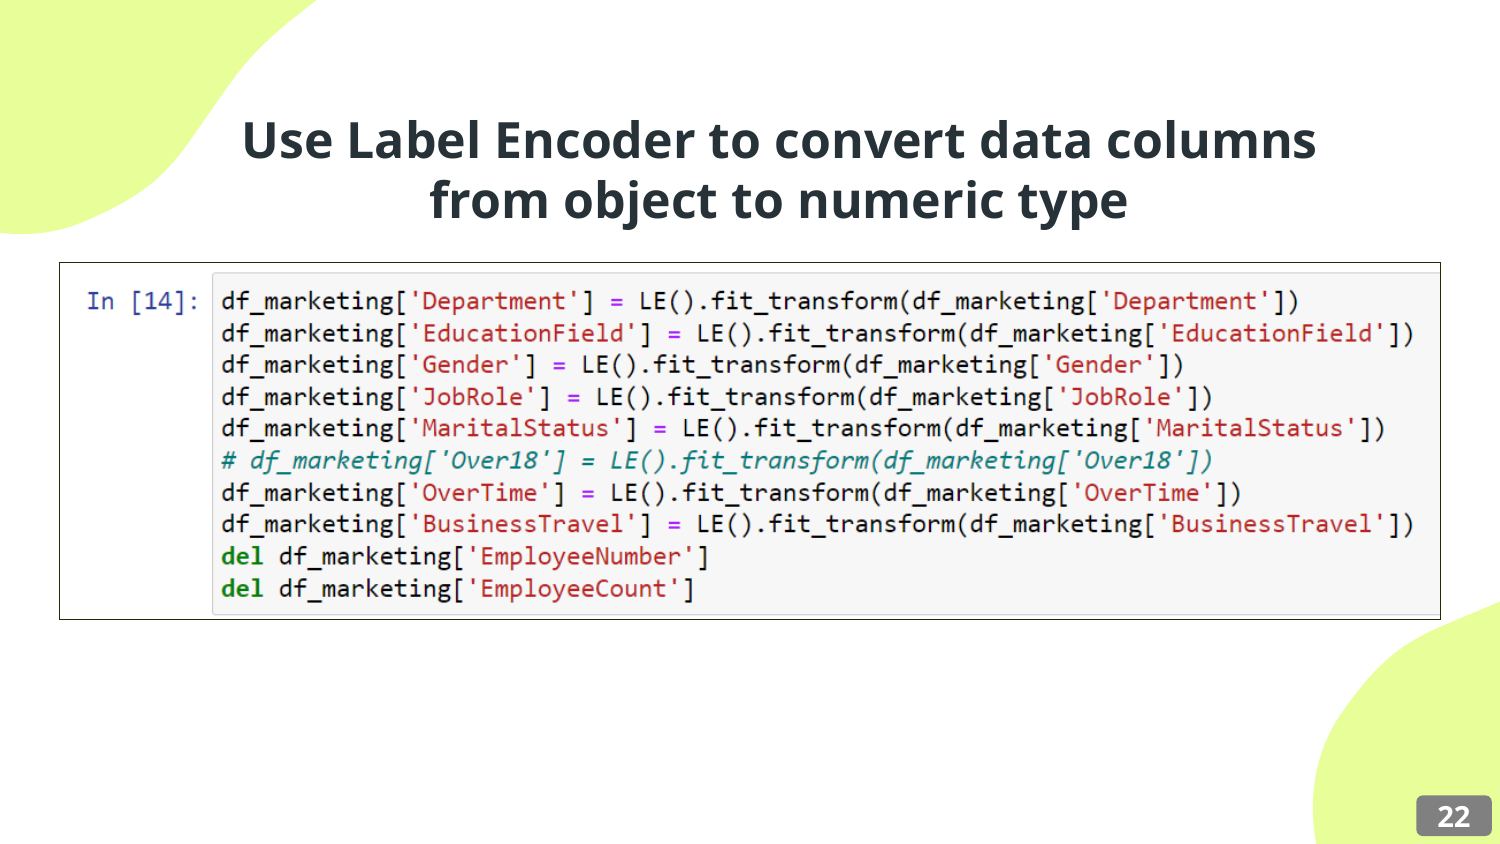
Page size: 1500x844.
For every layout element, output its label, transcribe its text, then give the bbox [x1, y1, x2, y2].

text_box 22 [1414, 793, 1495, 839]
title Use Label Encoder to convert data columns from object to numeric type [199, 0, 1361, 261]
picture [59, 262, 1441, 620]
